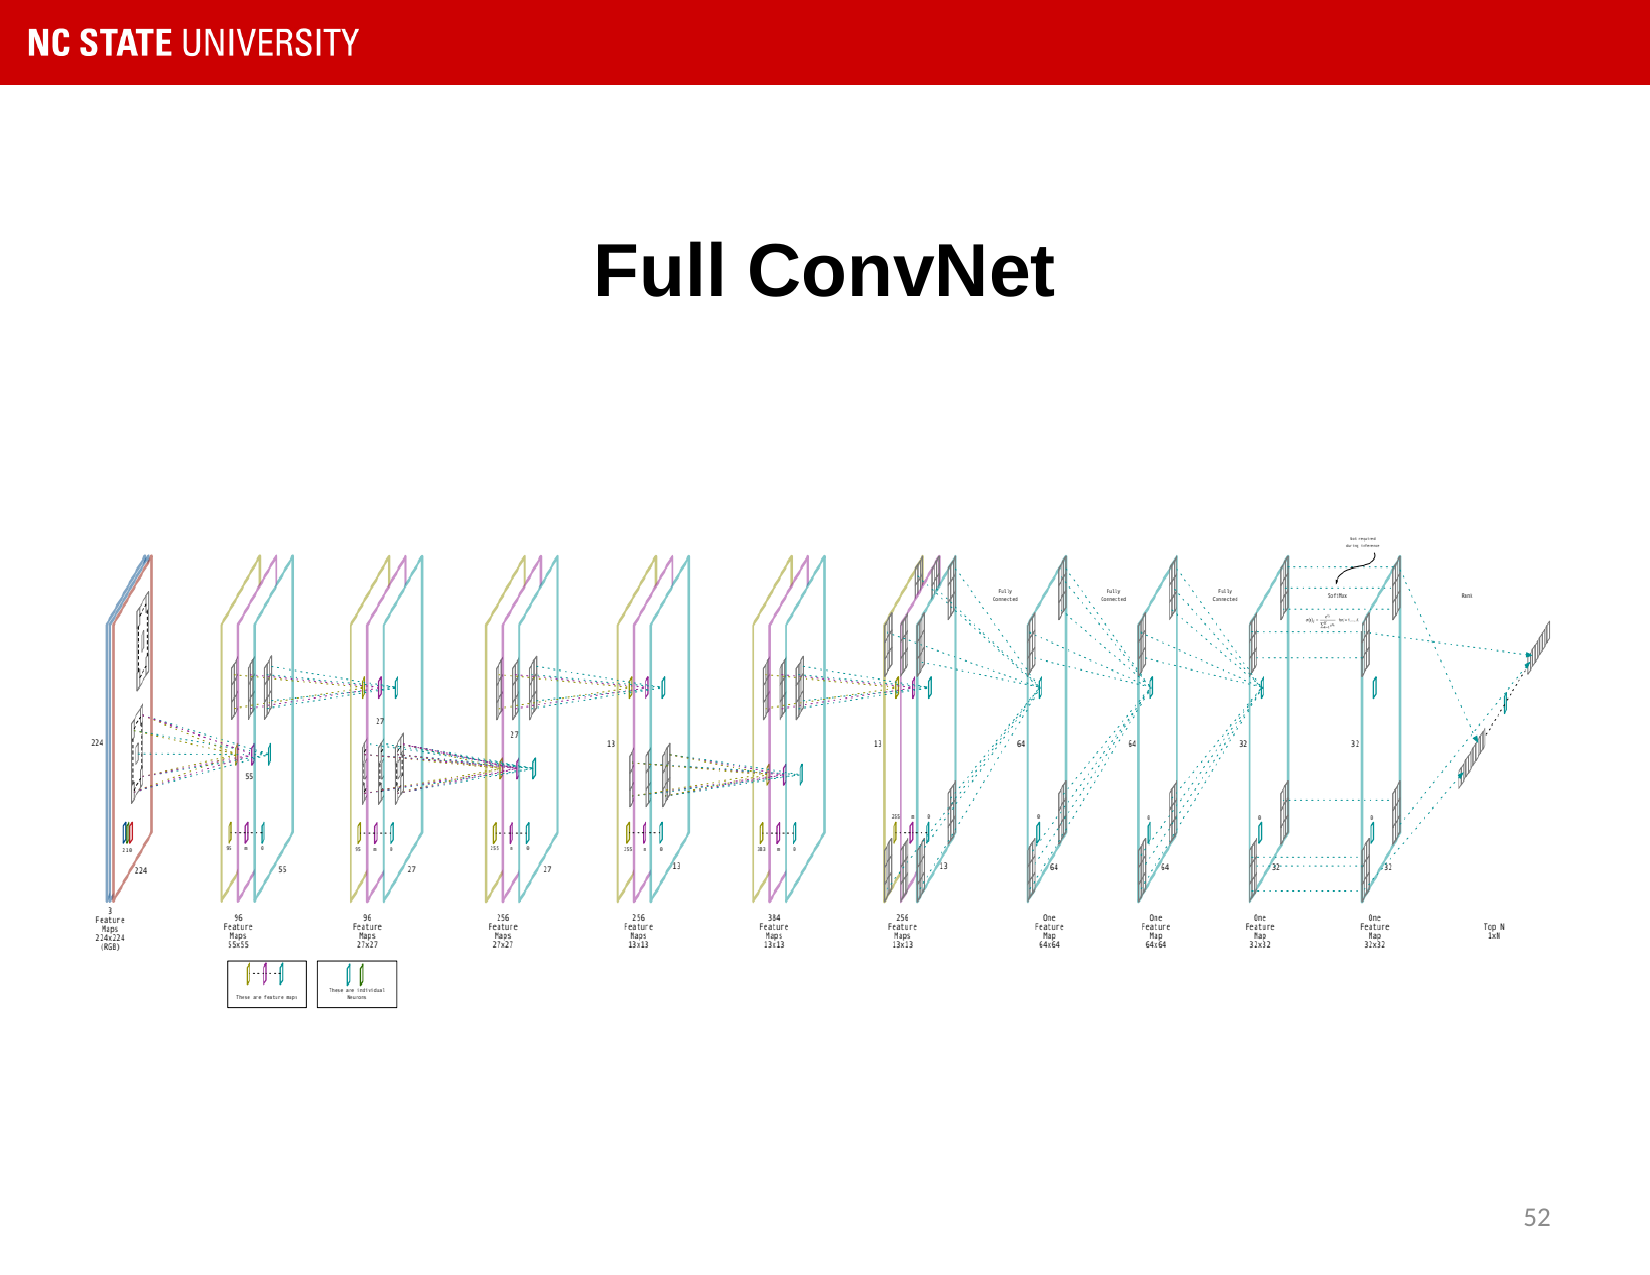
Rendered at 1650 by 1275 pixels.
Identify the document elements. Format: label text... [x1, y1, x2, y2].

picture [82, 532, 1552, 1011]
picture [0, 0, 1650, 85]
title Full ConvNet [82, 167, 1568, 366]
slide_number 52 [1182, 1181, 1568, 1250]
